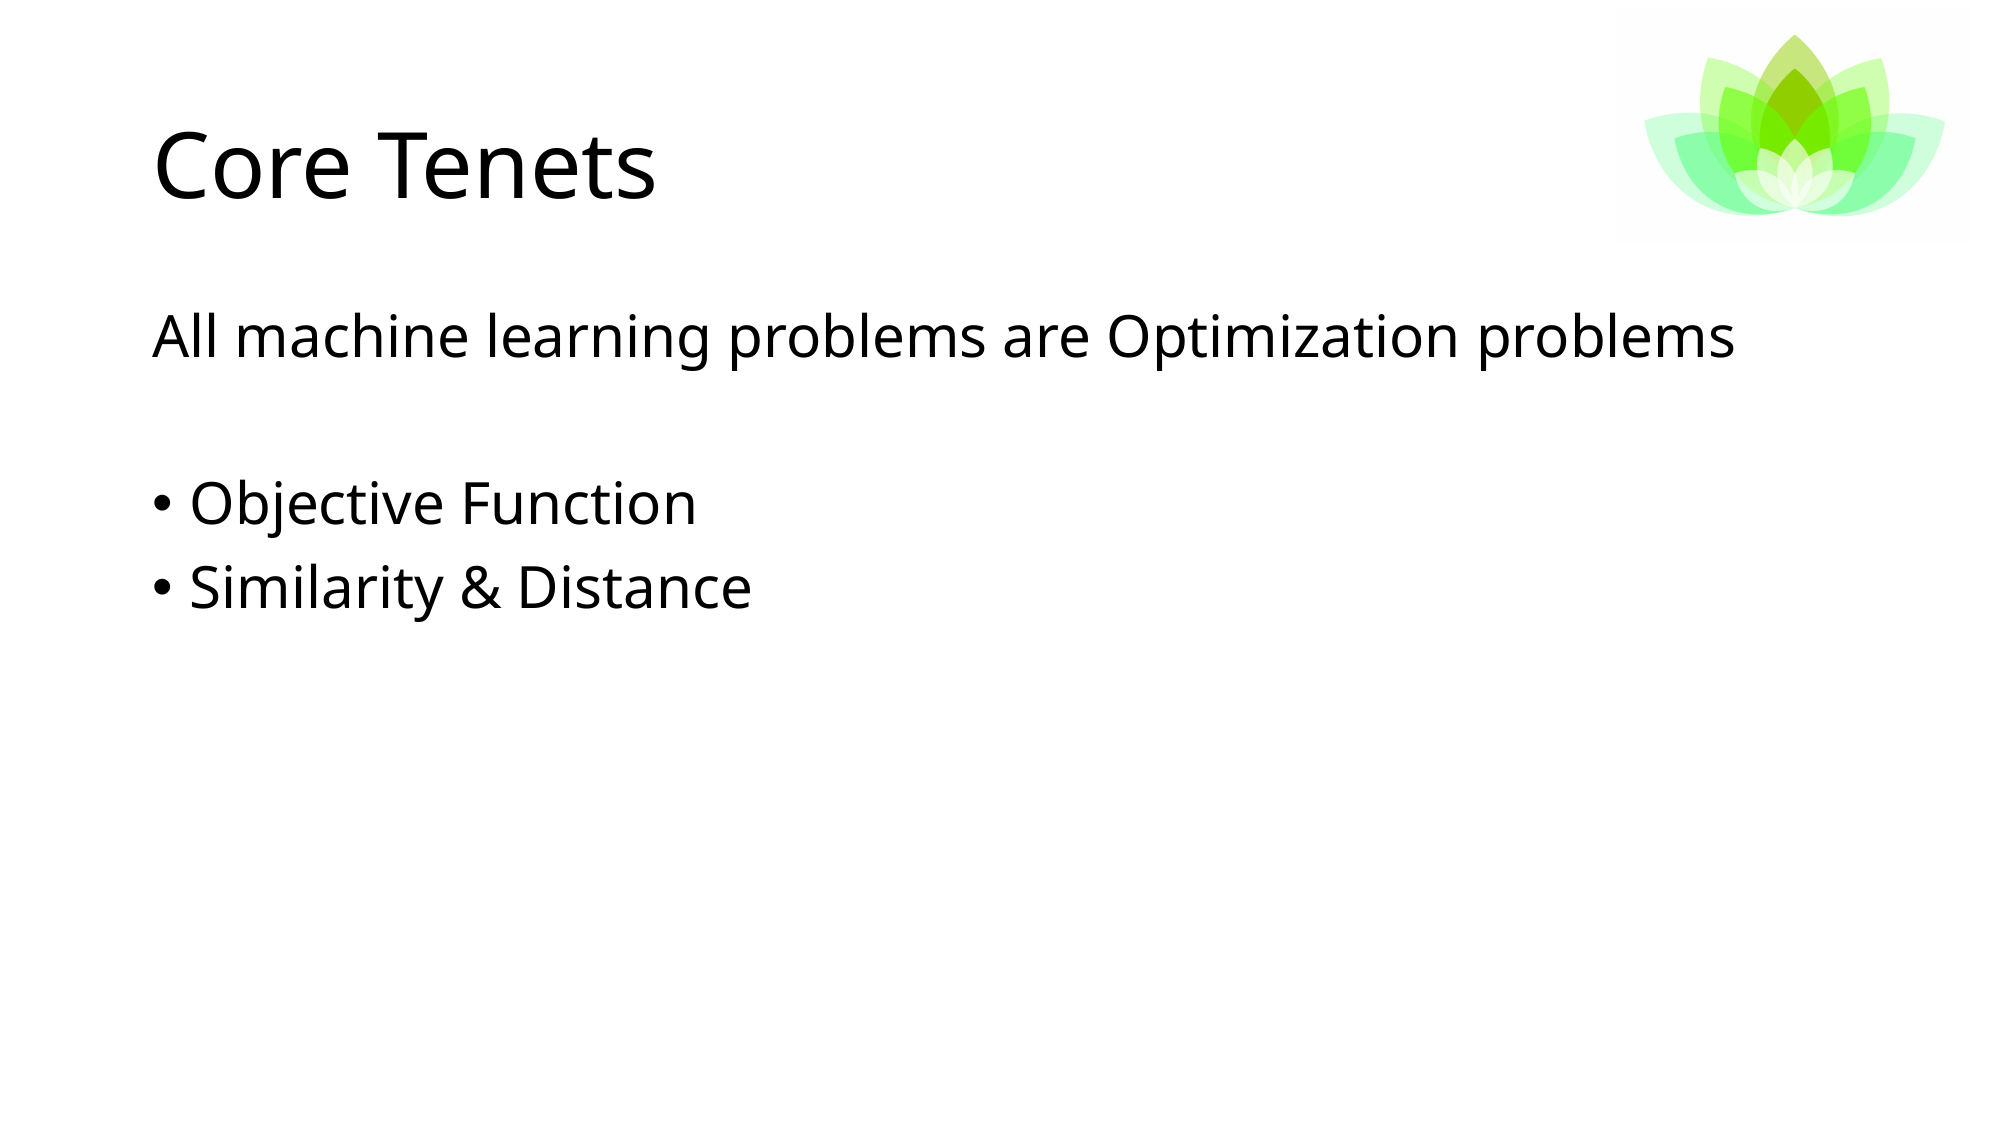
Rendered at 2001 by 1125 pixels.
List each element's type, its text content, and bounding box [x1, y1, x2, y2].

list All machine learning problems are Optimization problems Objective Function Similarity & Distance [137, 299, 1863, 1014]
title Core Tenets [137, 59, 1863, 278]
picture [1617, 7, 1972, 244]
